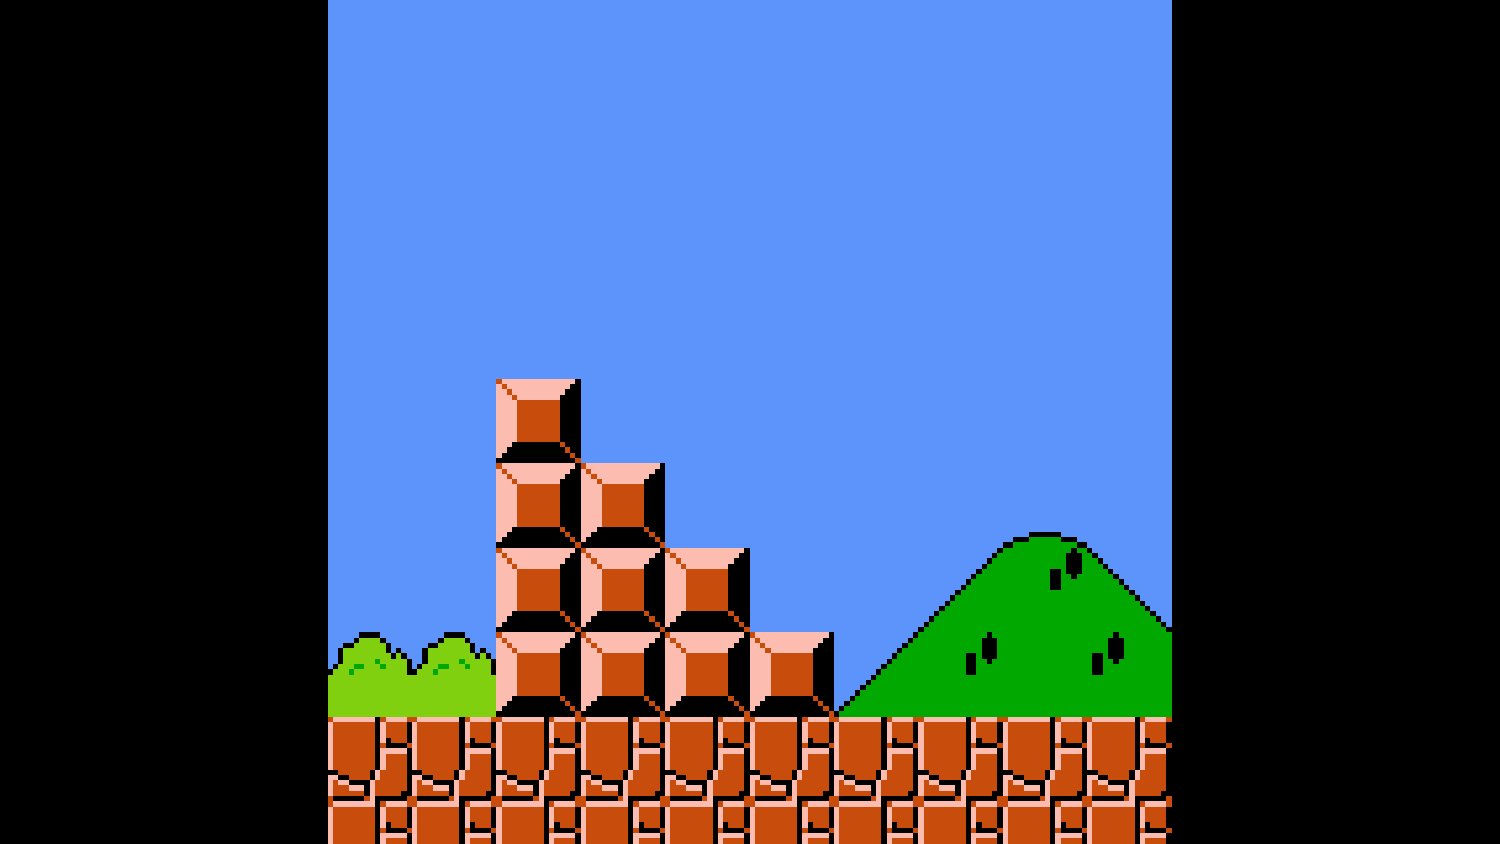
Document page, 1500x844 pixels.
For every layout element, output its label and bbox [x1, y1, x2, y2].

picture [327, 0, 1173, 844]
